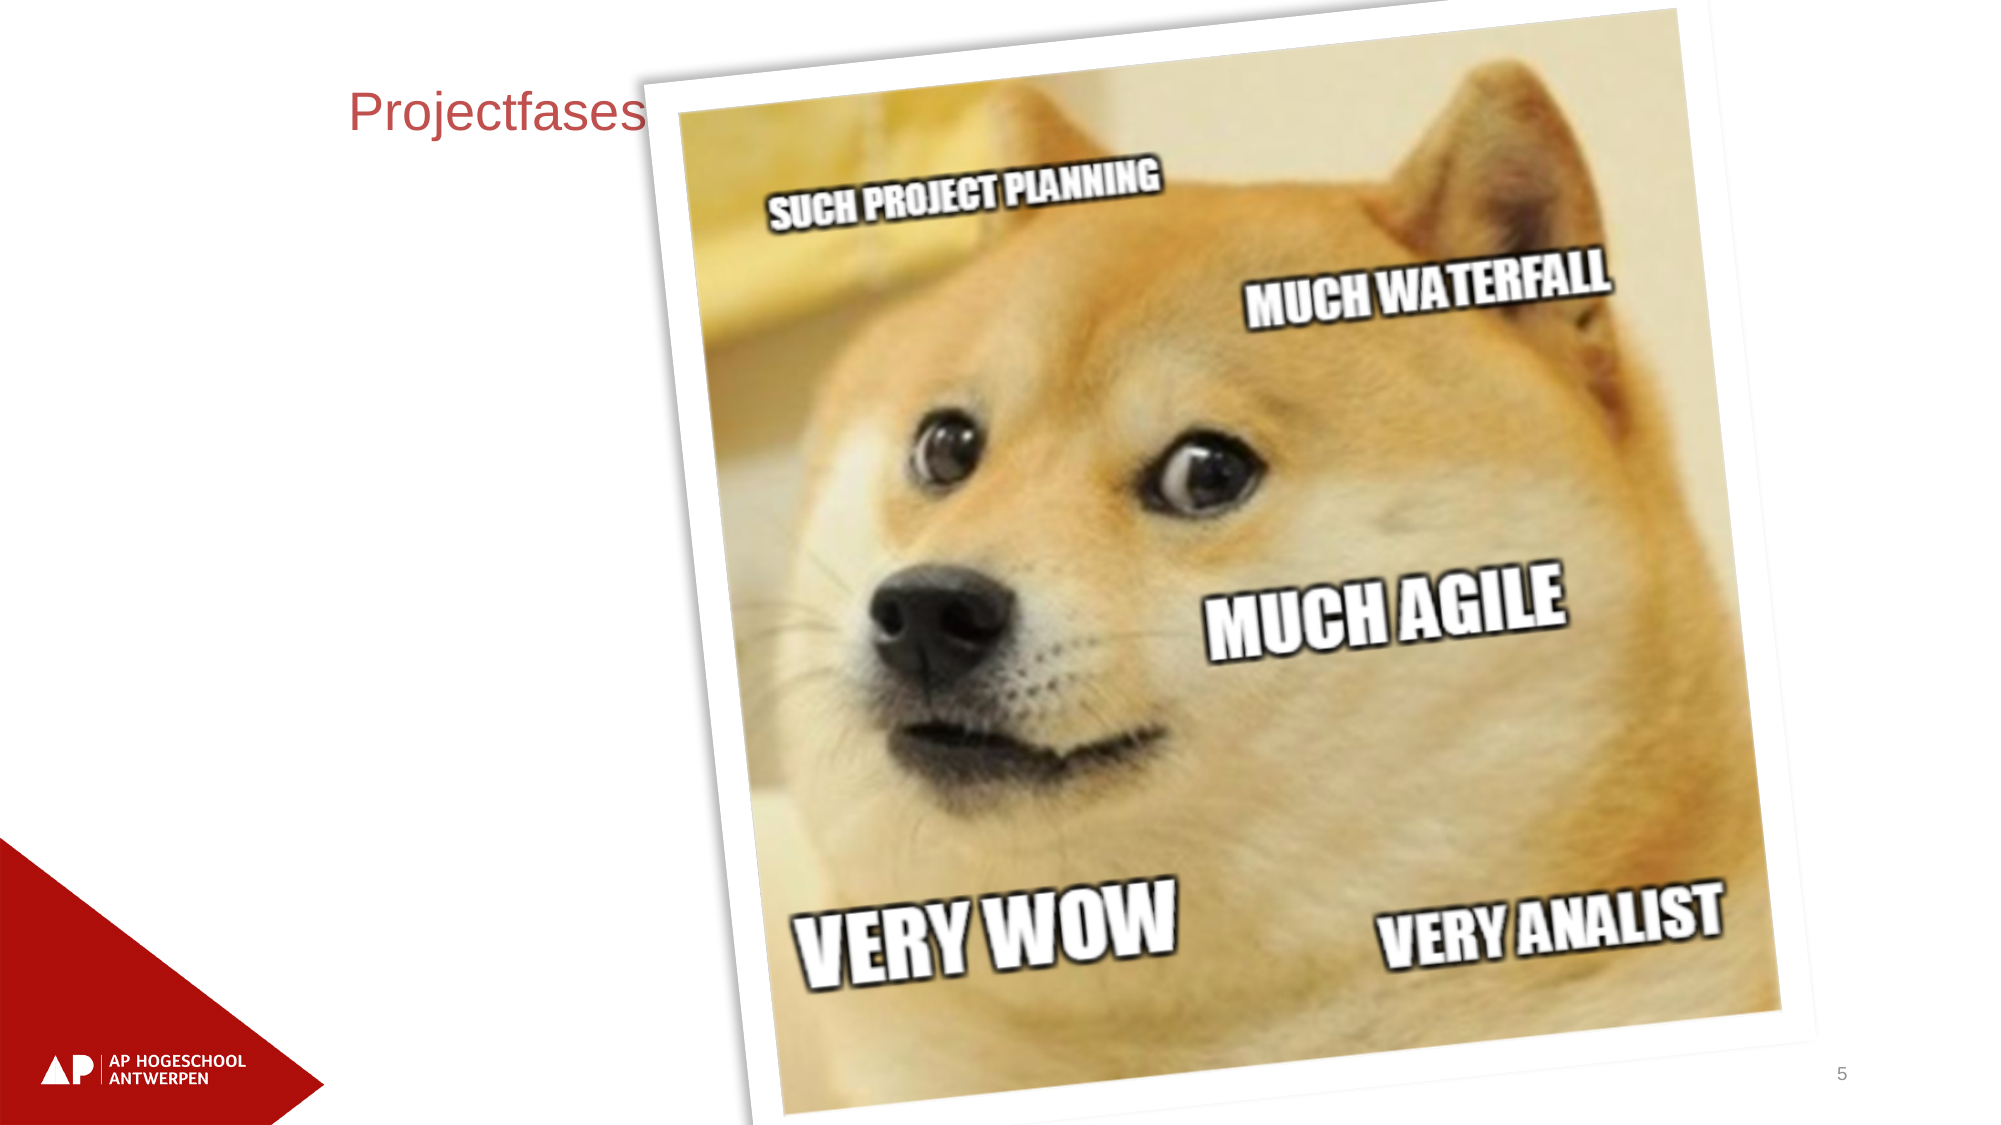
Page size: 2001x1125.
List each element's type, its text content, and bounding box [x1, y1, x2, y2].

text_box Projectfases [348, 19, 1143, 207]
slide_number 5 [1684, 1042, 1863, 1103]
picture [680, 9, 1781, 1116]
picture [0, 831, 328, 1125]
